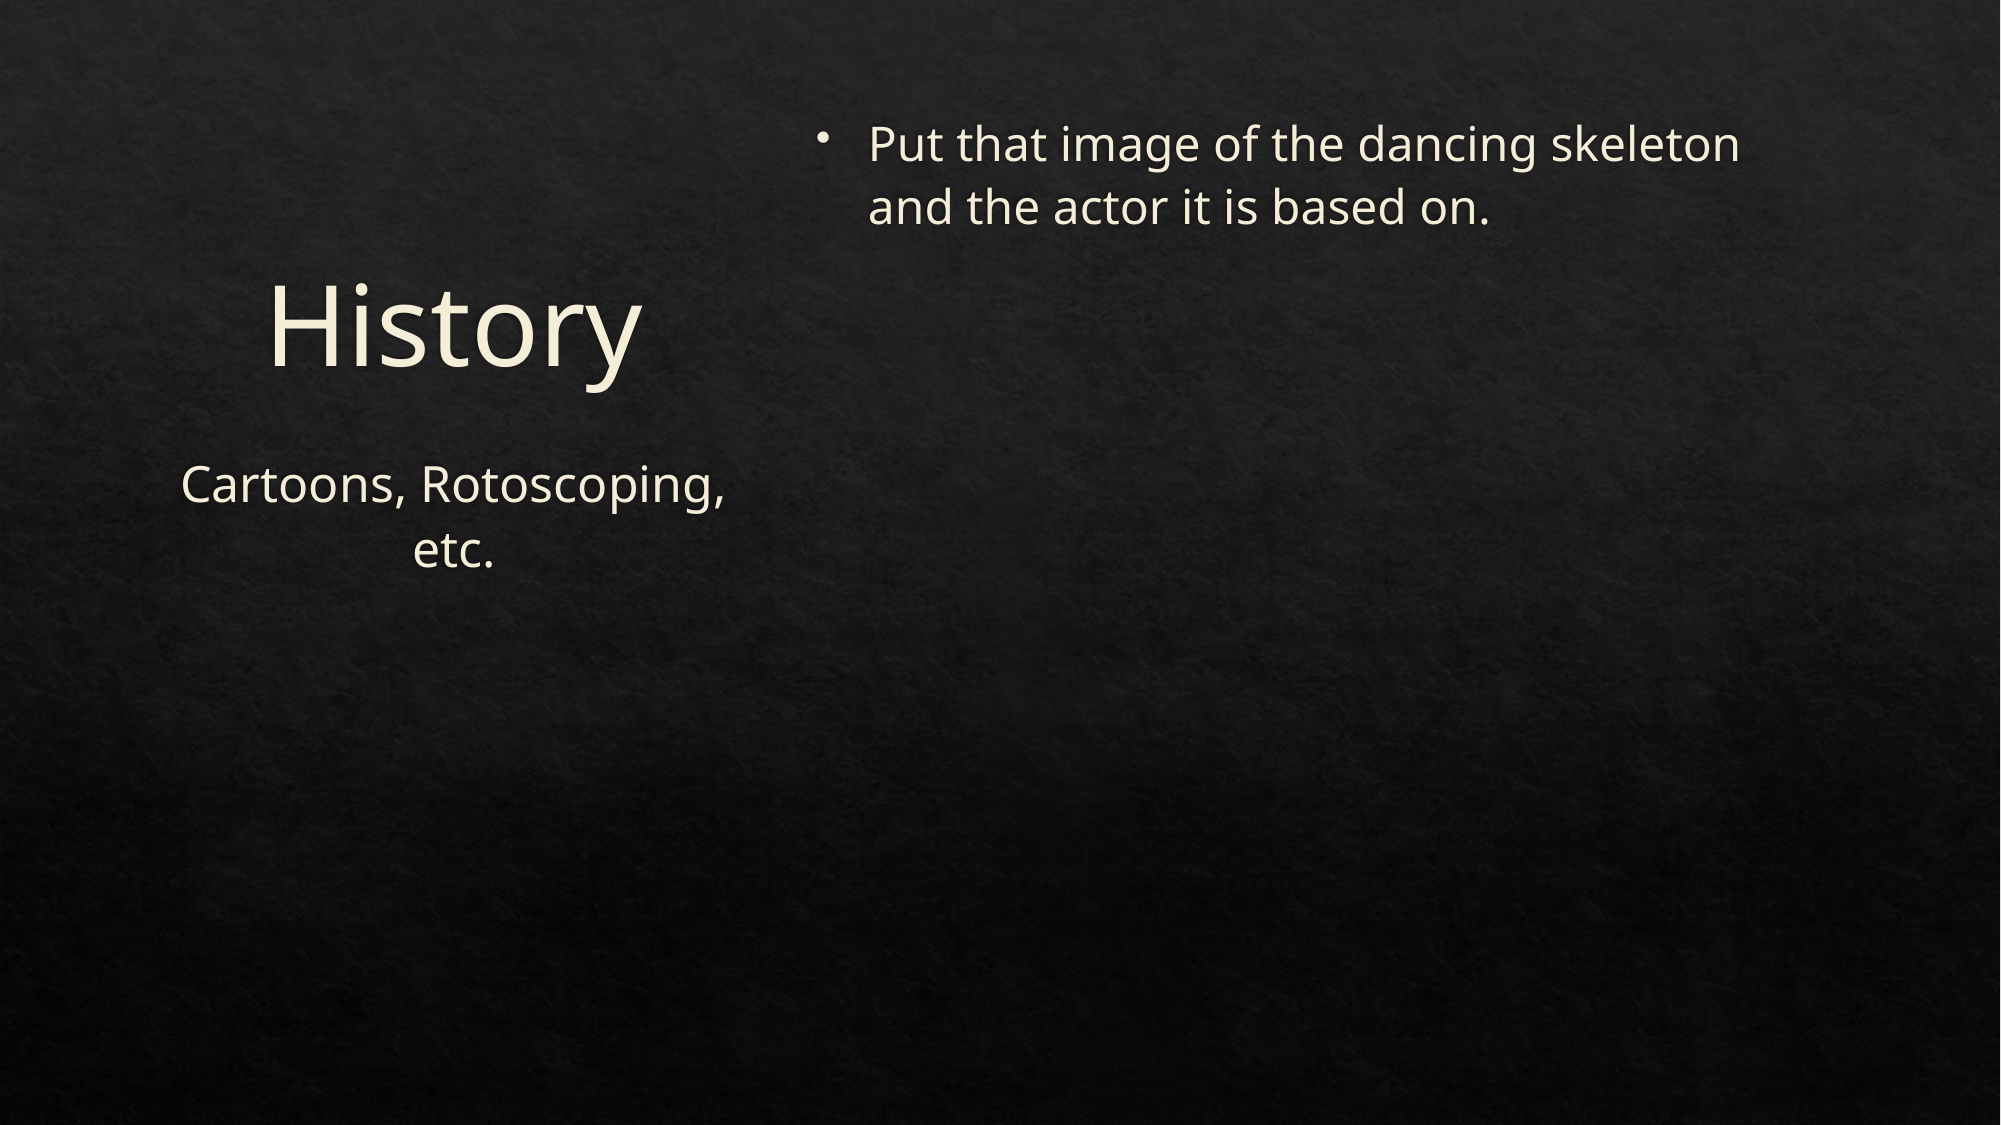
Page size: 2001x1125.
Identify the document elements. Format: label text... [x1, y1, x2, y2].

title History [149, 99, 758, 399]
list Put that image of the dancing skeleton and the actor it is based on. [796, 99, 1849, 934]
list Cartoons, Rotoscoping, etc. [149, 438, 758, 616]
